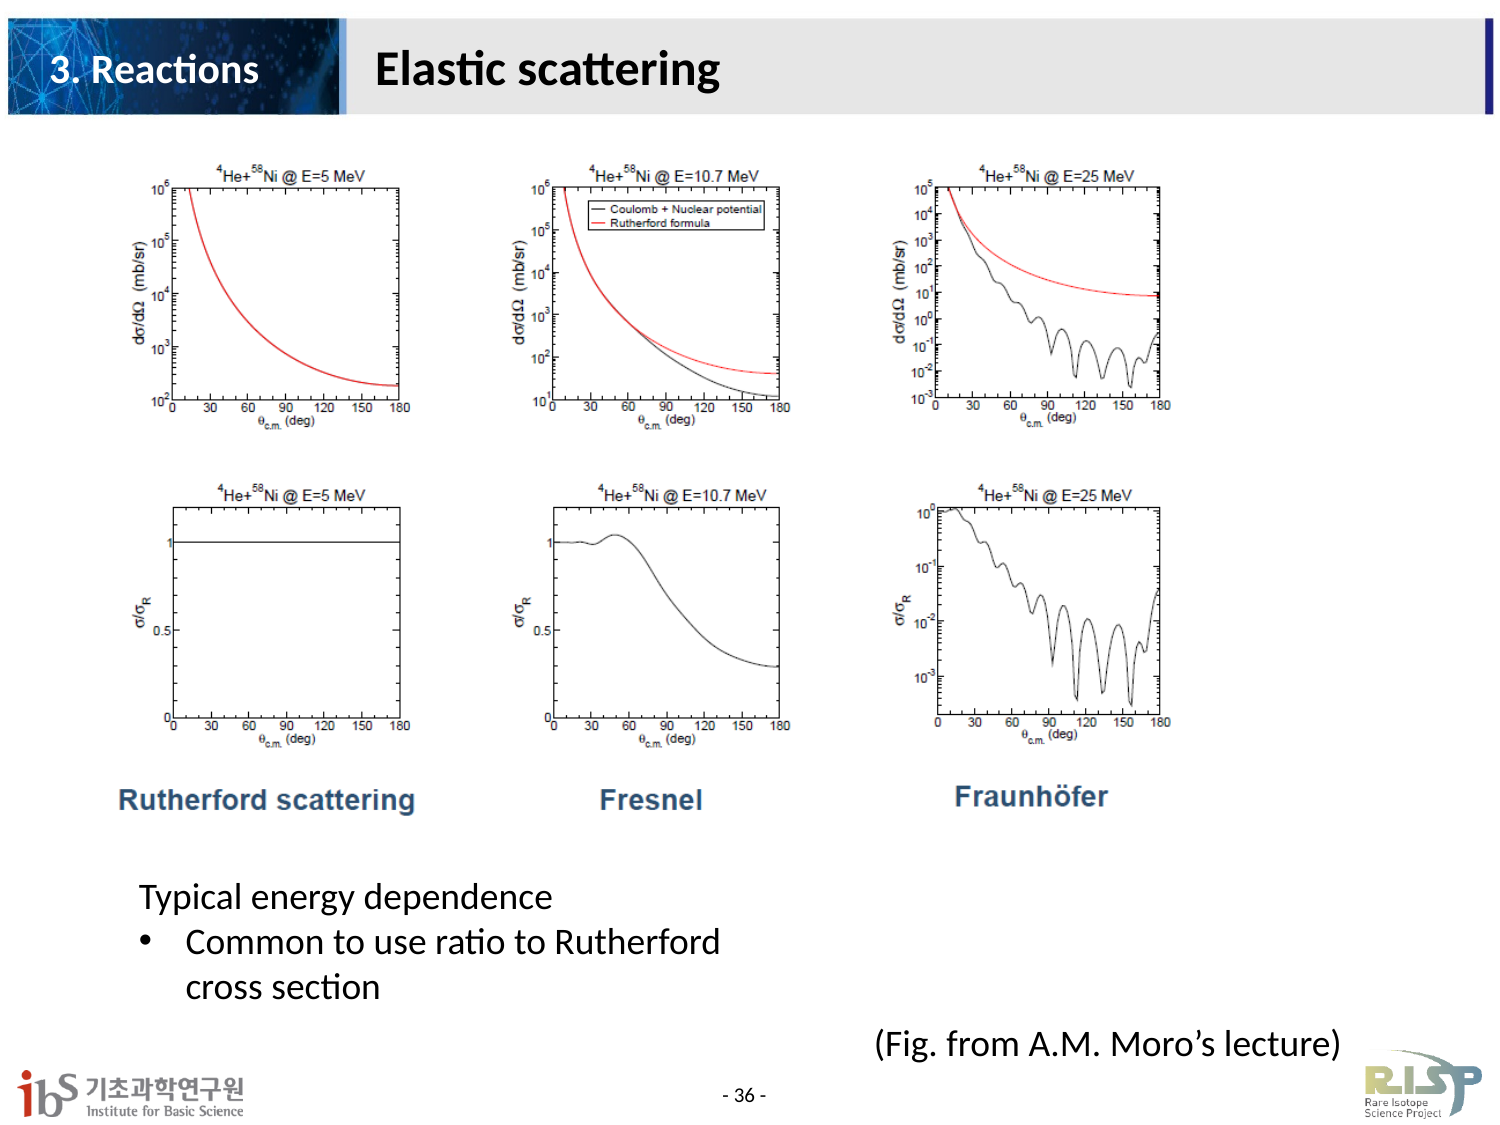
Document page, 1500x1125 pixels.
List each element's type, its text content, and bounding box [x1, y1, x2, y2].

picture [17, 1070, 243, 1117]
picture [2, 10, 1500, 130]
text_box (Fig. from A.M. Moro’s lecture) [859, 1011, 1358, 1072]
text_box Typical energy dependence Common to use ratio to Rutherford cross section [123, 864, 762, 1014]
picture [1364, 1049, 1482, 1119]
picture [100, 153, 1195, 832]
